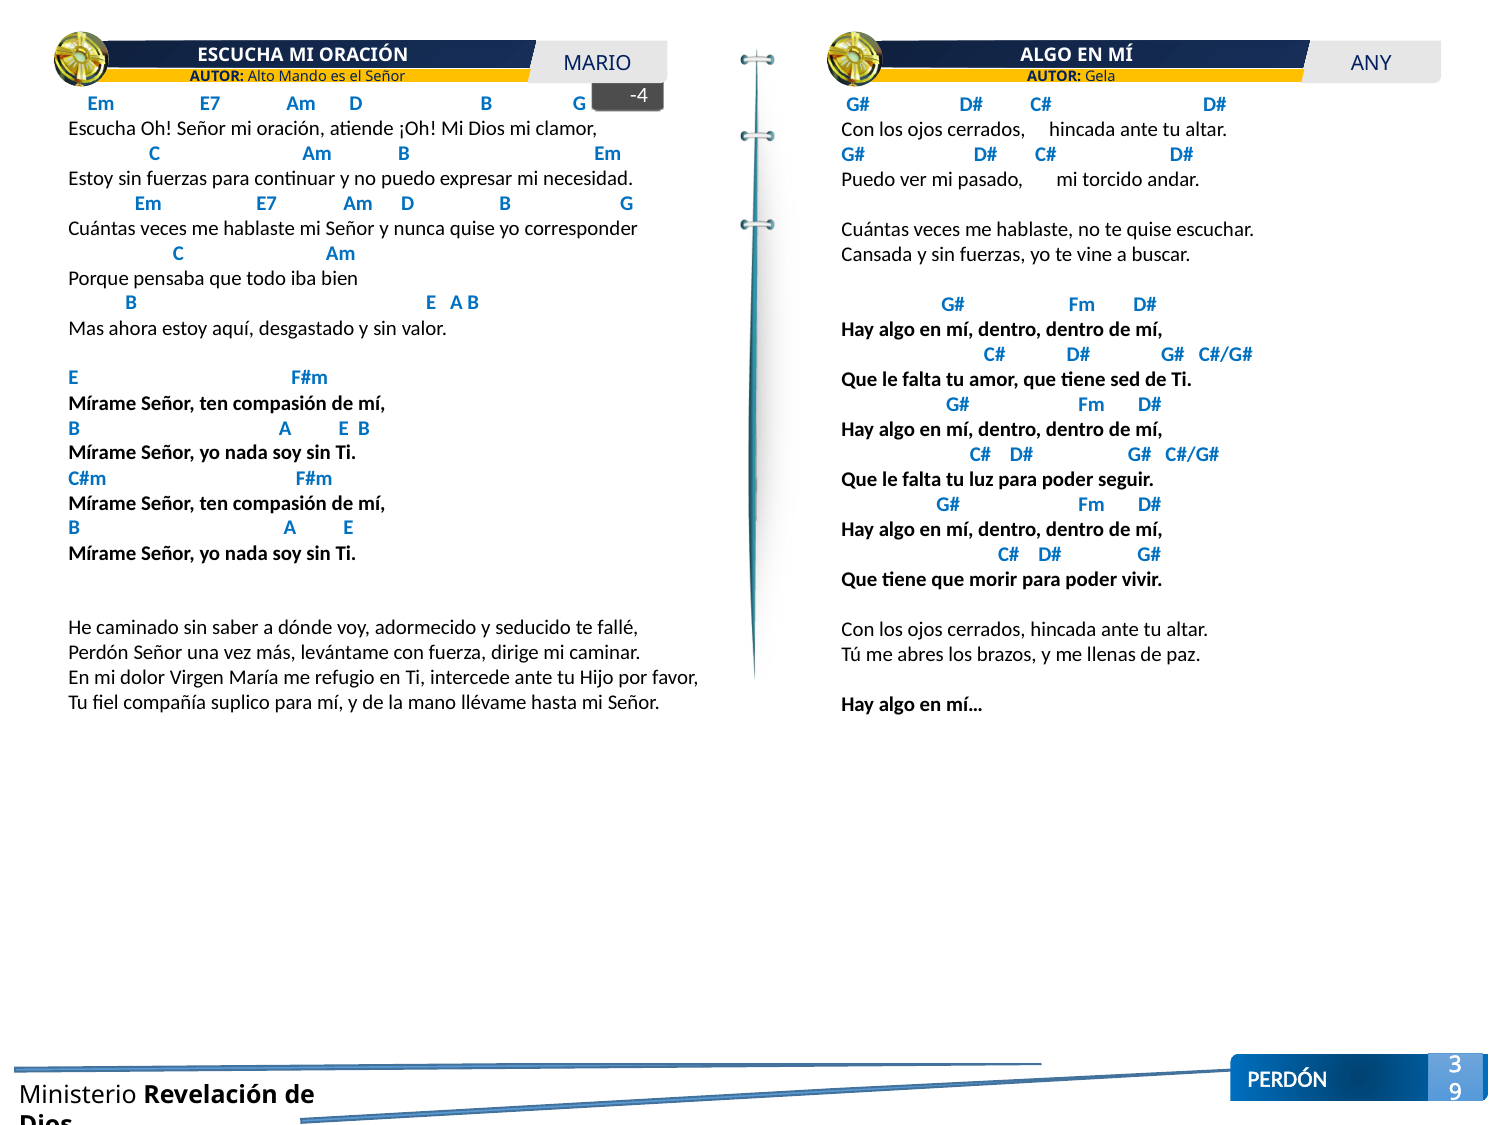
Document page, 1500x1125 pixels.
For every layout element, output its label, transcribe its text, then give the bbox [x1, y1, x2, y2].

text_box PERDÓN [1228, 1052, 1490, 1103]
text_box ALGO EN MÍ [883, 39, 1311, 69]
text_box ANY [1300, 39, 1443, 85]
text_box ESCUCHA MI ORACIÓN [109, 39, 538, 69]
text_box [389, 1068, 1228, 1119]
text_box G# D# C# D# Con los ojos cerrados, hincada ante tu altar. G# D# C# D# Puedo ver mi pasado, mi torcido andar. Cuántas veces me hablaste, no te quise escuchar. Cansada y sin fuerzas, yo te vine a buscar. G# Fm D# Hay algo en mí, dentro, dentro de mí, C# D# G# C#/G# Que le falta tu amor, que tiene sed de Ti. G# Fm D# Hay algo en mí, dentro, dentro de mí, C# D# G# C#/G# Que le falta tu luz para poder seguir. G# Fm D# Hay algo en mí, dentro, dentro de mí, C# D# G# Que tiene que morir para poder vivir. Con los ojos cerrados, hincada ante tu altar. Tú me abres los brazos, y me llenas de paz. Hay algo en mí… [826, 83, 1500, 723]
picture [826, 31, 883, 87]
text_box [14, 1063, 1042, 1070]
slide_number 39 [1428, 1053, 1483, 1101]
text_box MARIO [526, 39, 669, 85]
text_box AUTOR: Gela [883, 68, 1306, 84]
text_box AUTOR: Alto Mando es el Señor [109, 68, 533, 84]
picture [434, 39, 1076, 680]
text_box Em E7 Am D B G Escucha Oh! Señor mi oración, atiende ¡Oh! Mi Dios mi clamor, C Am B Em Estoy sin fuerzas para continuar y no puedo expresar mi necesidad. Em E7 Am D B G Cuántas veces me hablaste mi Señor y nunca quise yo corresponder C Am Porque pensaba que todo iba bien B E A B Mas ahora estoy aquí, desgastado y sin valor. E F#m Mírame Señor, ten compasión de mí, B A E B Mírame Señor, yo nada soy sin Ti. C#m F#m Mírame Señor, ten compasión de mí, B A E Mírame Señor, yo nada soy sin Ti. He caminado sin saber a dónde voy, adormecido y seducido te fallé, Perdón Señor una vez más, levántame con fuerza, dirige mi caminar. En mi dolor Virgen María me refugio en Ti, intercede ante tu Hijo por favor, Tu fiel compañía suplico para mí, y de la mano llévame hasta mi Señor. [53, 82, 768, 722]
picture [581, 69, 678, 121]
picture [52, 31, 109, 87]
text_box Ministerio Revelación de Dios [3, 1070, 389, 1125]
